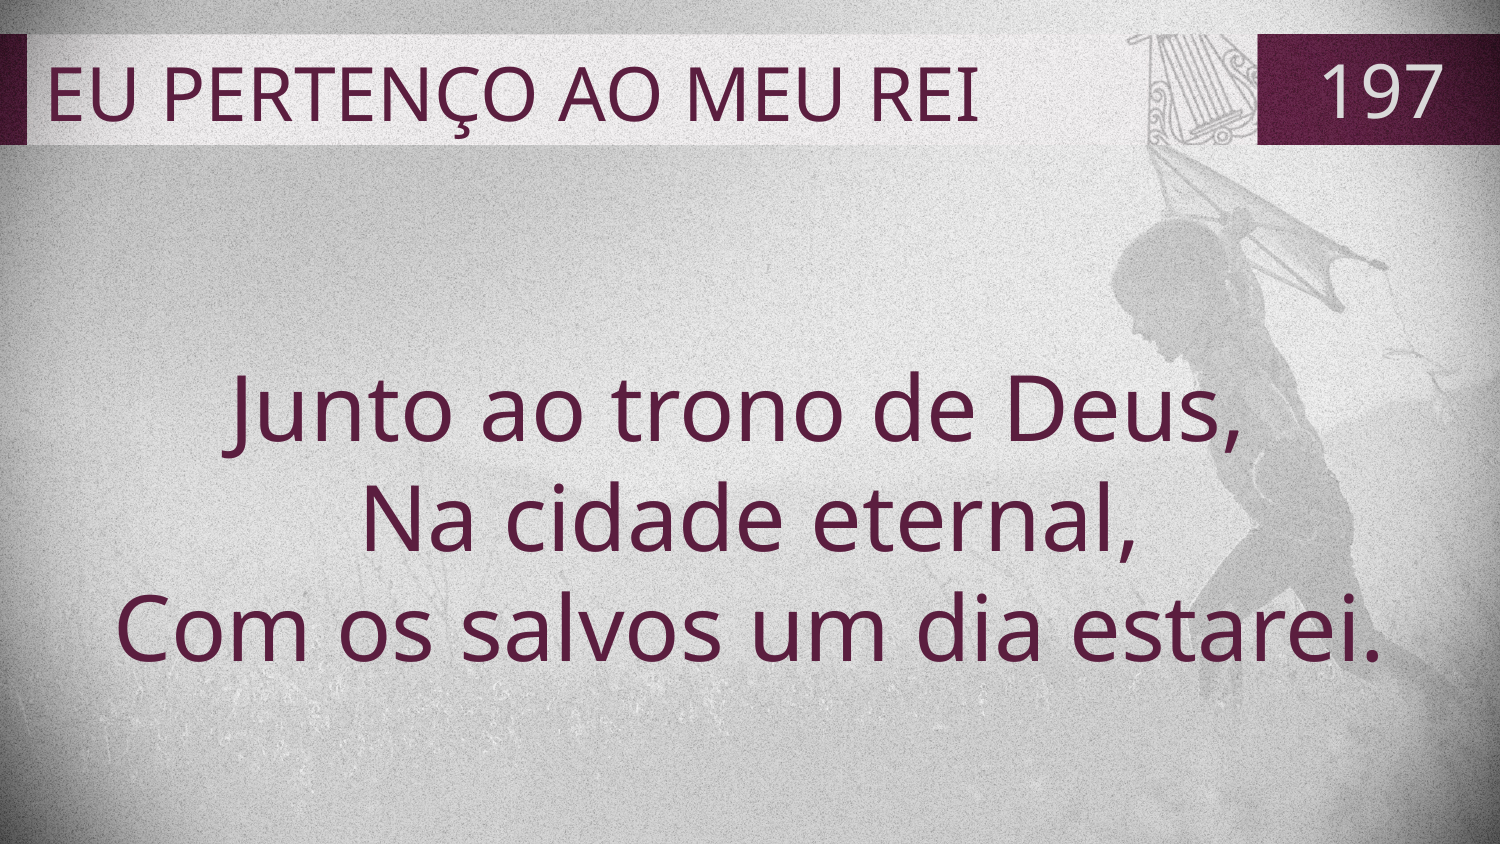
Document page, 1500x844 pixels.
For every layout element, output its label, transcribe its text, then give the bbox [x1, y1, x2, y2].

title EU PERTENÇO AO MEU REI [29, 33, 1258, 151]
list 197 [1281, 36, 1483, 143]
picture [0, 0, 1500, 185]
list Junto ao trono de Deus, Na cidade eternal, Com os salvos um dia estarei. [0, 185, 1500, 844]
